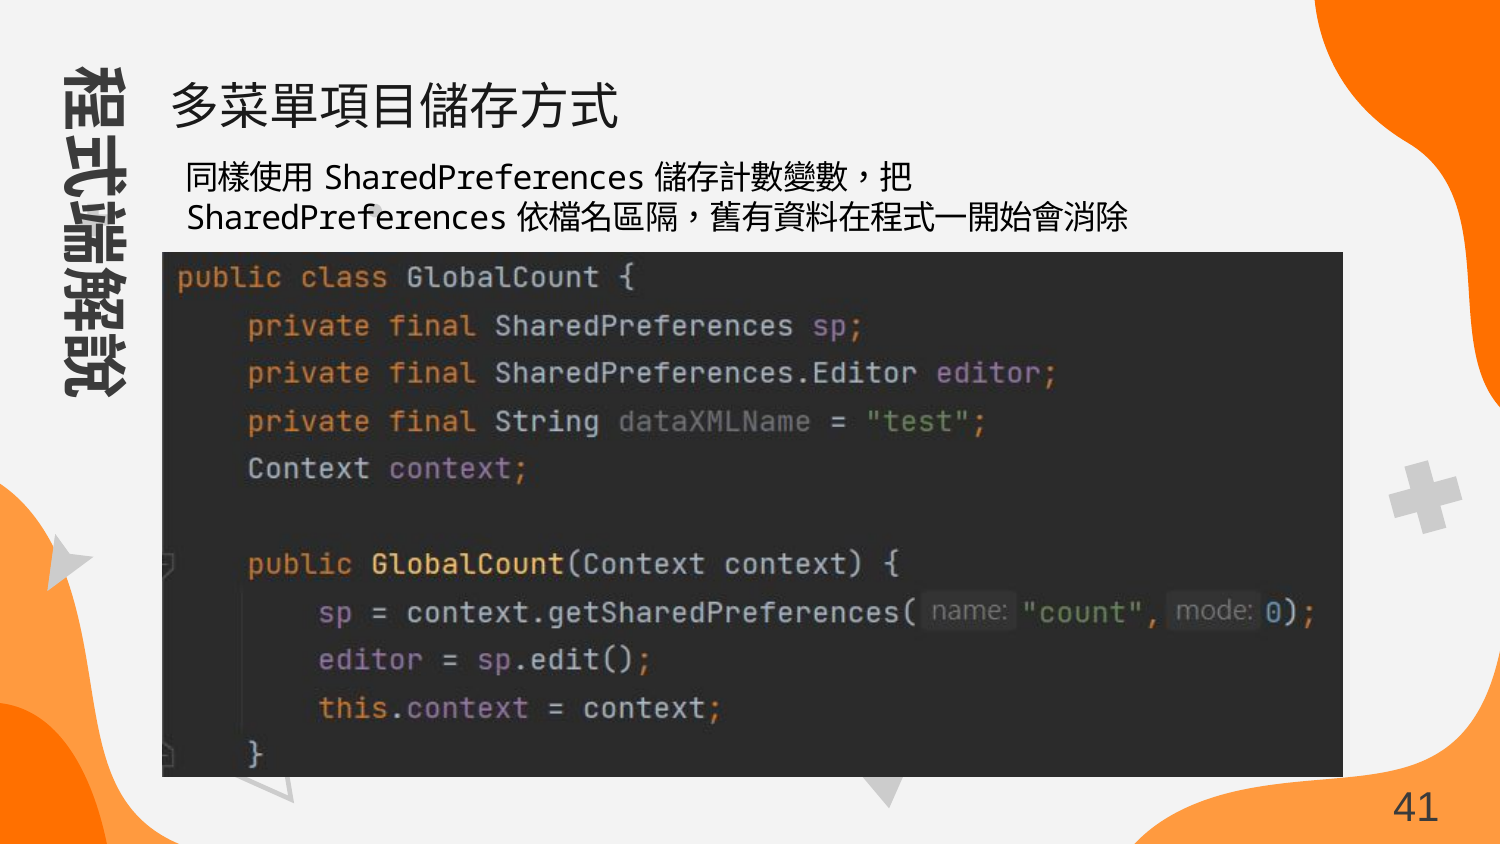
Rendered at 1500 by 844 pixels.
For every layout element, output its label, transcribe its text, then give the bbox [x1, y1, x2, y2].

text_box 程式端解說 [39, 50, 155, 480]
title 多菜單項目儲存方式 [154, 60, 835, 149]
slide_number 40 [1104, 782, 1455, 828]
text_box 同樣使用SharedPreferences儲存計數變數，把SharedPreferences依檔名區隔，舊有資料在程式一開始會消除 [170, 148, 1175, 238]
picture [162, 251, 1343, 777]
